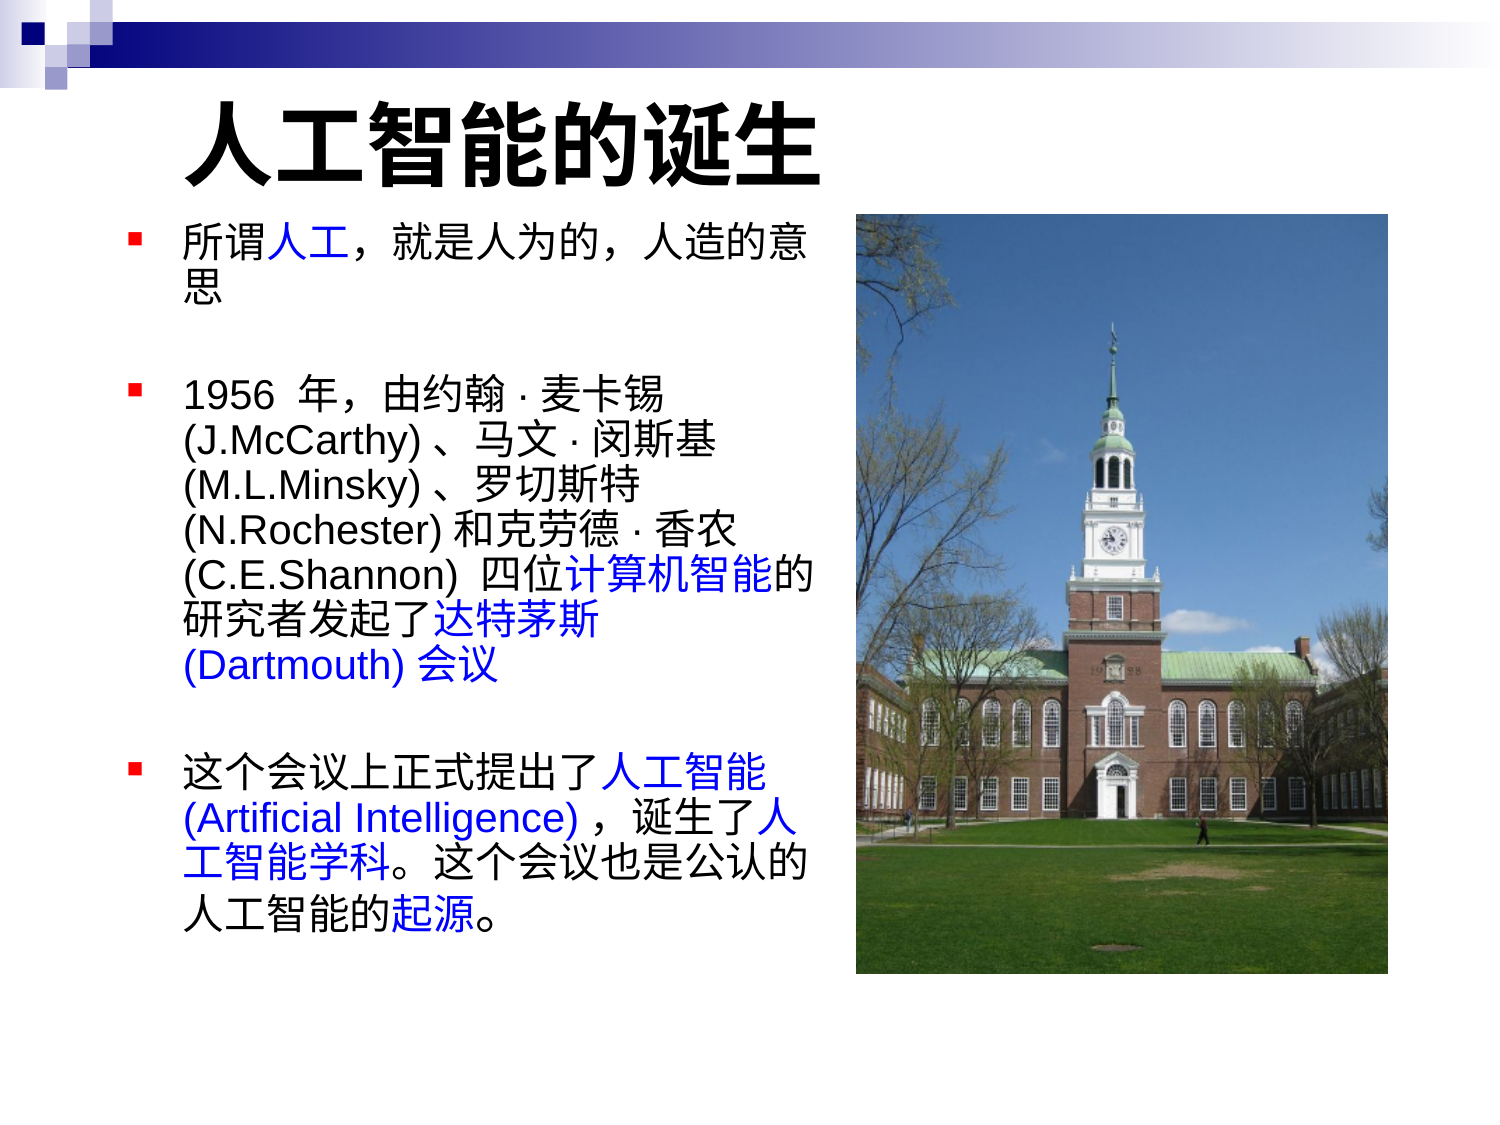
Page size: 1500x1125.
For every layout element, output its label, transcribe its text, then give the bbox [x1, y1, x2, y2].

picture [856, 214, 1388, 974]
list 所谓人工，就是人为的，人造的意思 1956 年，由约翰·麦卡锡(J.McCarthy)、马文·闵斯基(M.L.Minsky)、罗切斯特(N.Rochester)和克劳德·香农(C.E.Shannon) 四位计算机智能的研究者发起了达特茅斯(Dartmouth)会议 这个会议上正式提出了人工智能(Artificial Intelligence)，诞生了人工智能学科。这个会议也是公认的人工智能的起源。 [111, 214, 845, 1024]
title 人工智能的诞生 [167, 71, 1412, 215]
